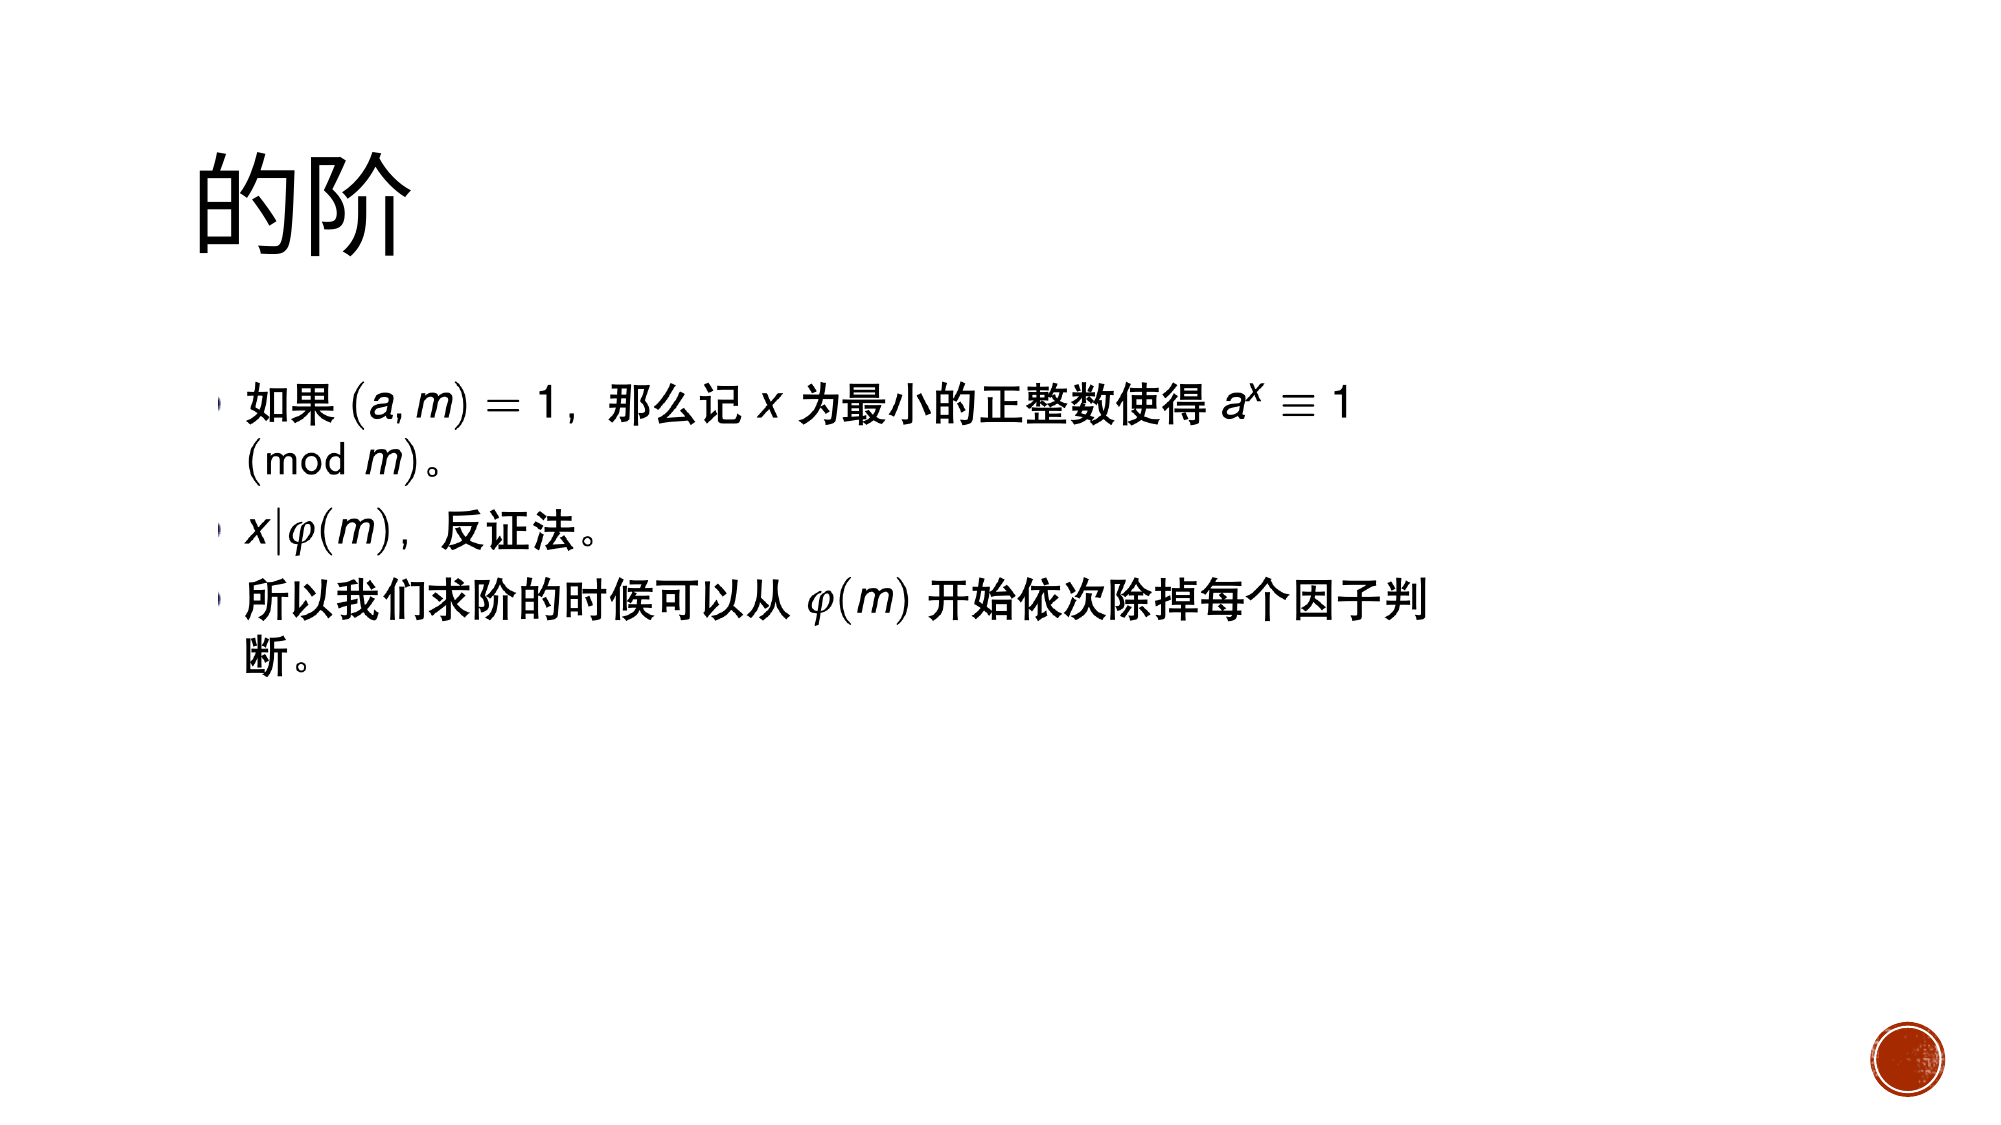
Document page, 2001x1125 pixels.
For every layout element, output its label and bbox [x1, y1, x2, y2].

list [222, 367, 1441, 711]
picture [218, 364, 224, 712]
